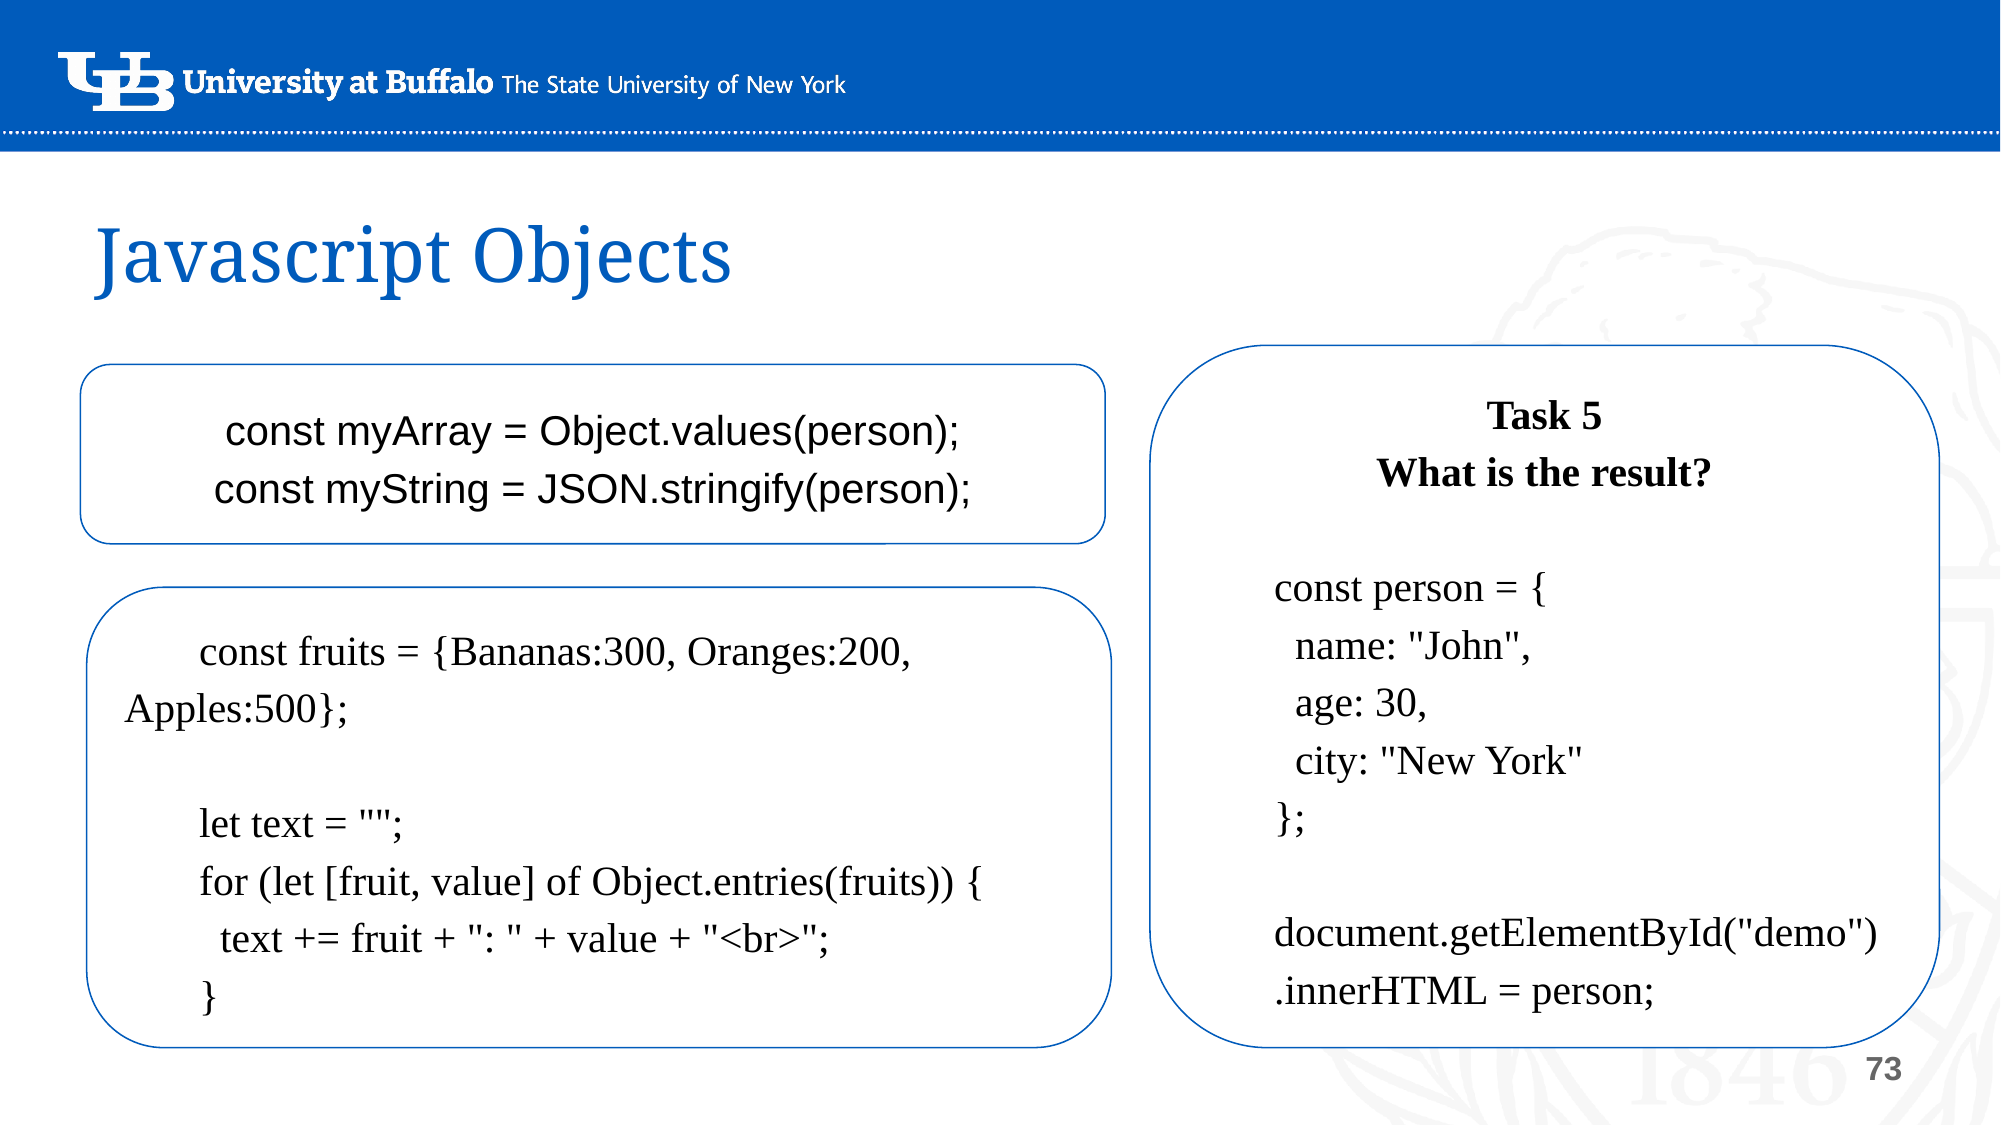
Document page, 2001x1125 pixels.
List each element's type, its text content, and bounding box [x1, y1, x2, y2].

text_box const myArray = Object.values(person); const myString = JSON.stringify(person); [80, 364, 1106, 544]
text_box Task 5 What is the result? const person = { name: "John", age: 30, city: "New York" }; document.getElementById("demo") .innerHTML = person; [1149, 345, 1940, 1048]
picture [0, 0, 2001, 1125]
footer ‹#› [1242, 1036, 1918, 1097]
text_box Javascript Objects [80, 202, 1571, 314]
text_box const fruits = {Bananas:300, Oranges:200, Apples:500}; let text = ""; for (let [fruit, value] of Object.entries(fruits)) { text += fruit + ": " + value + "<br>"; } [86, 587, 1112, 1048]
